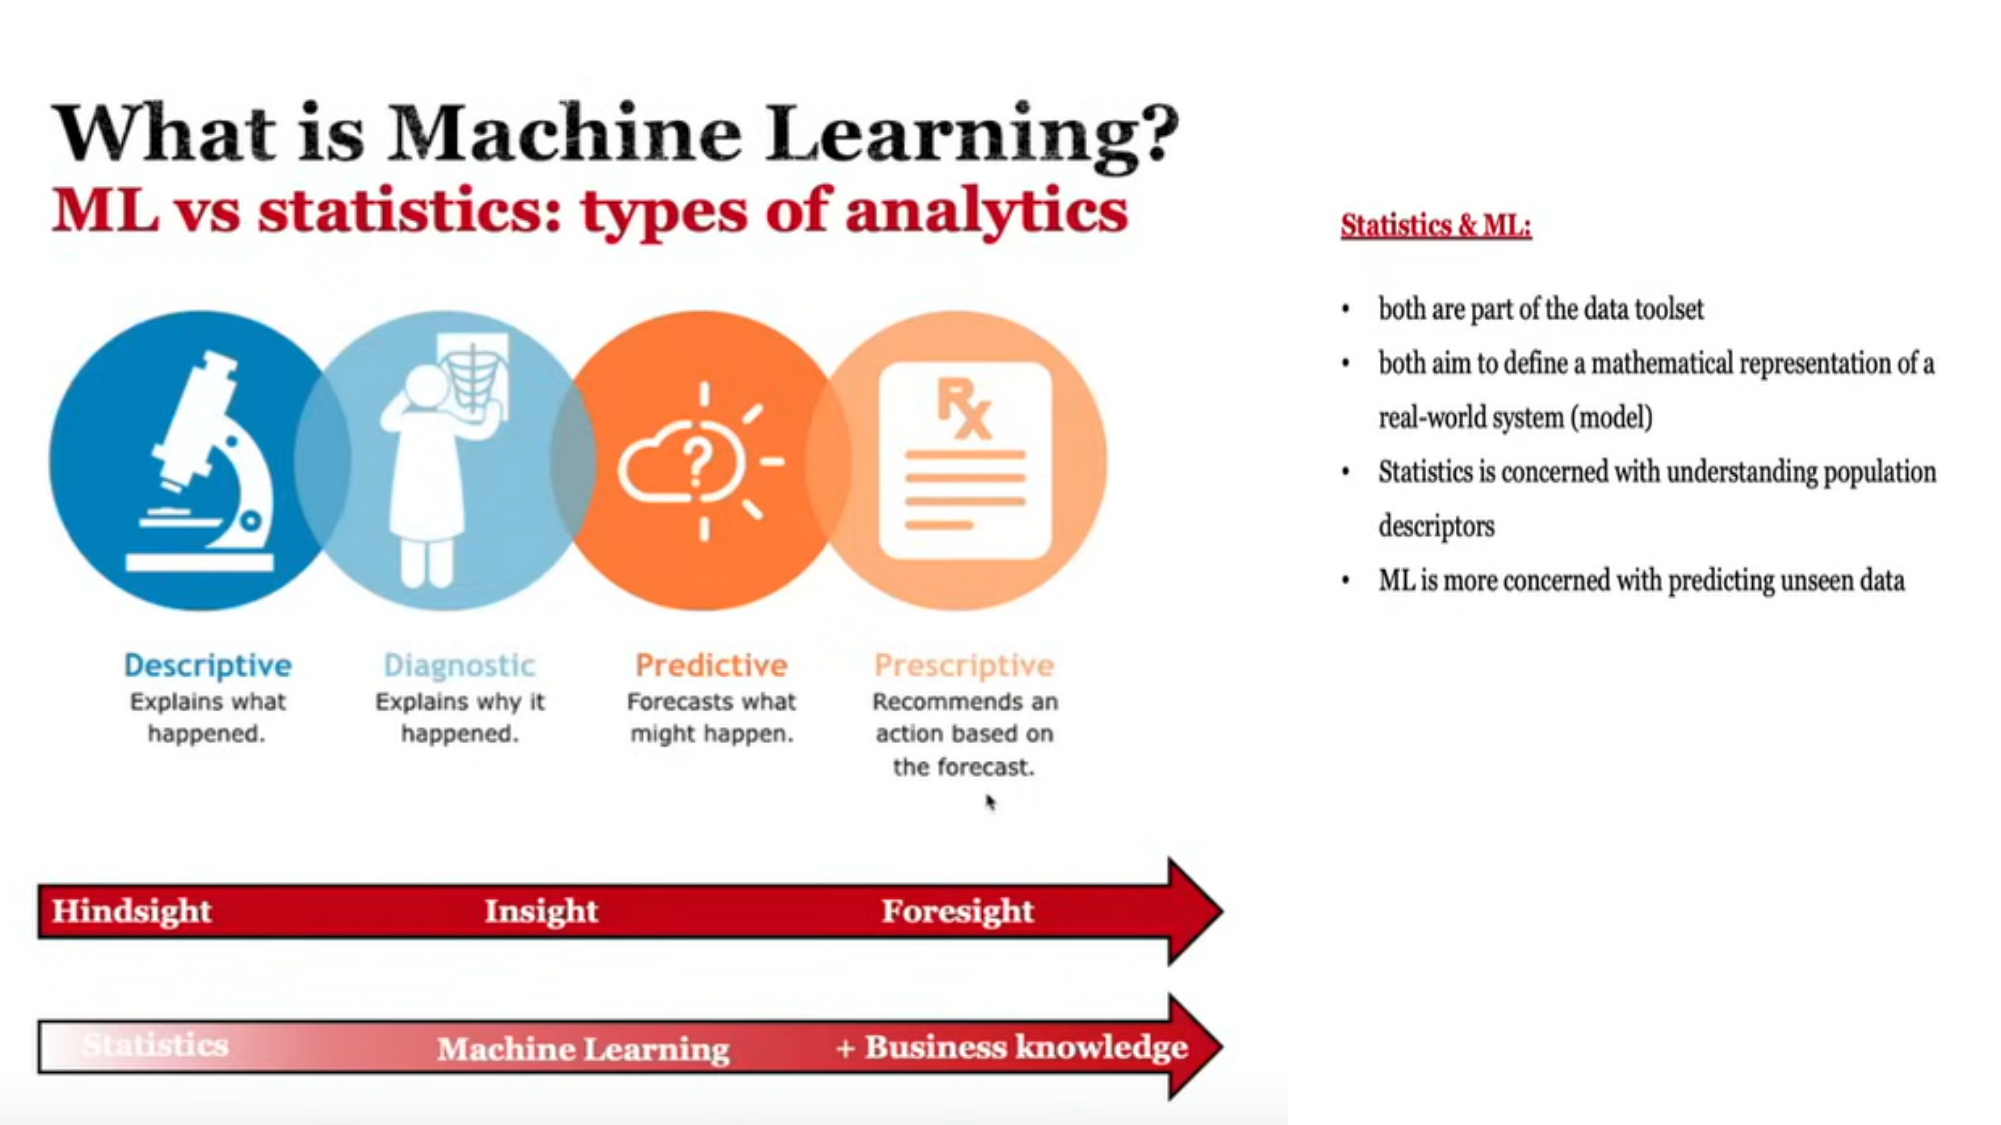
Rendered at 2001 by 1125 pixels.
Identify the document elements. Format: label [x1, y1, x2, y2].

picture [1321, 161, 1941, 632]
picture [0, 47, 1288, 1125]
